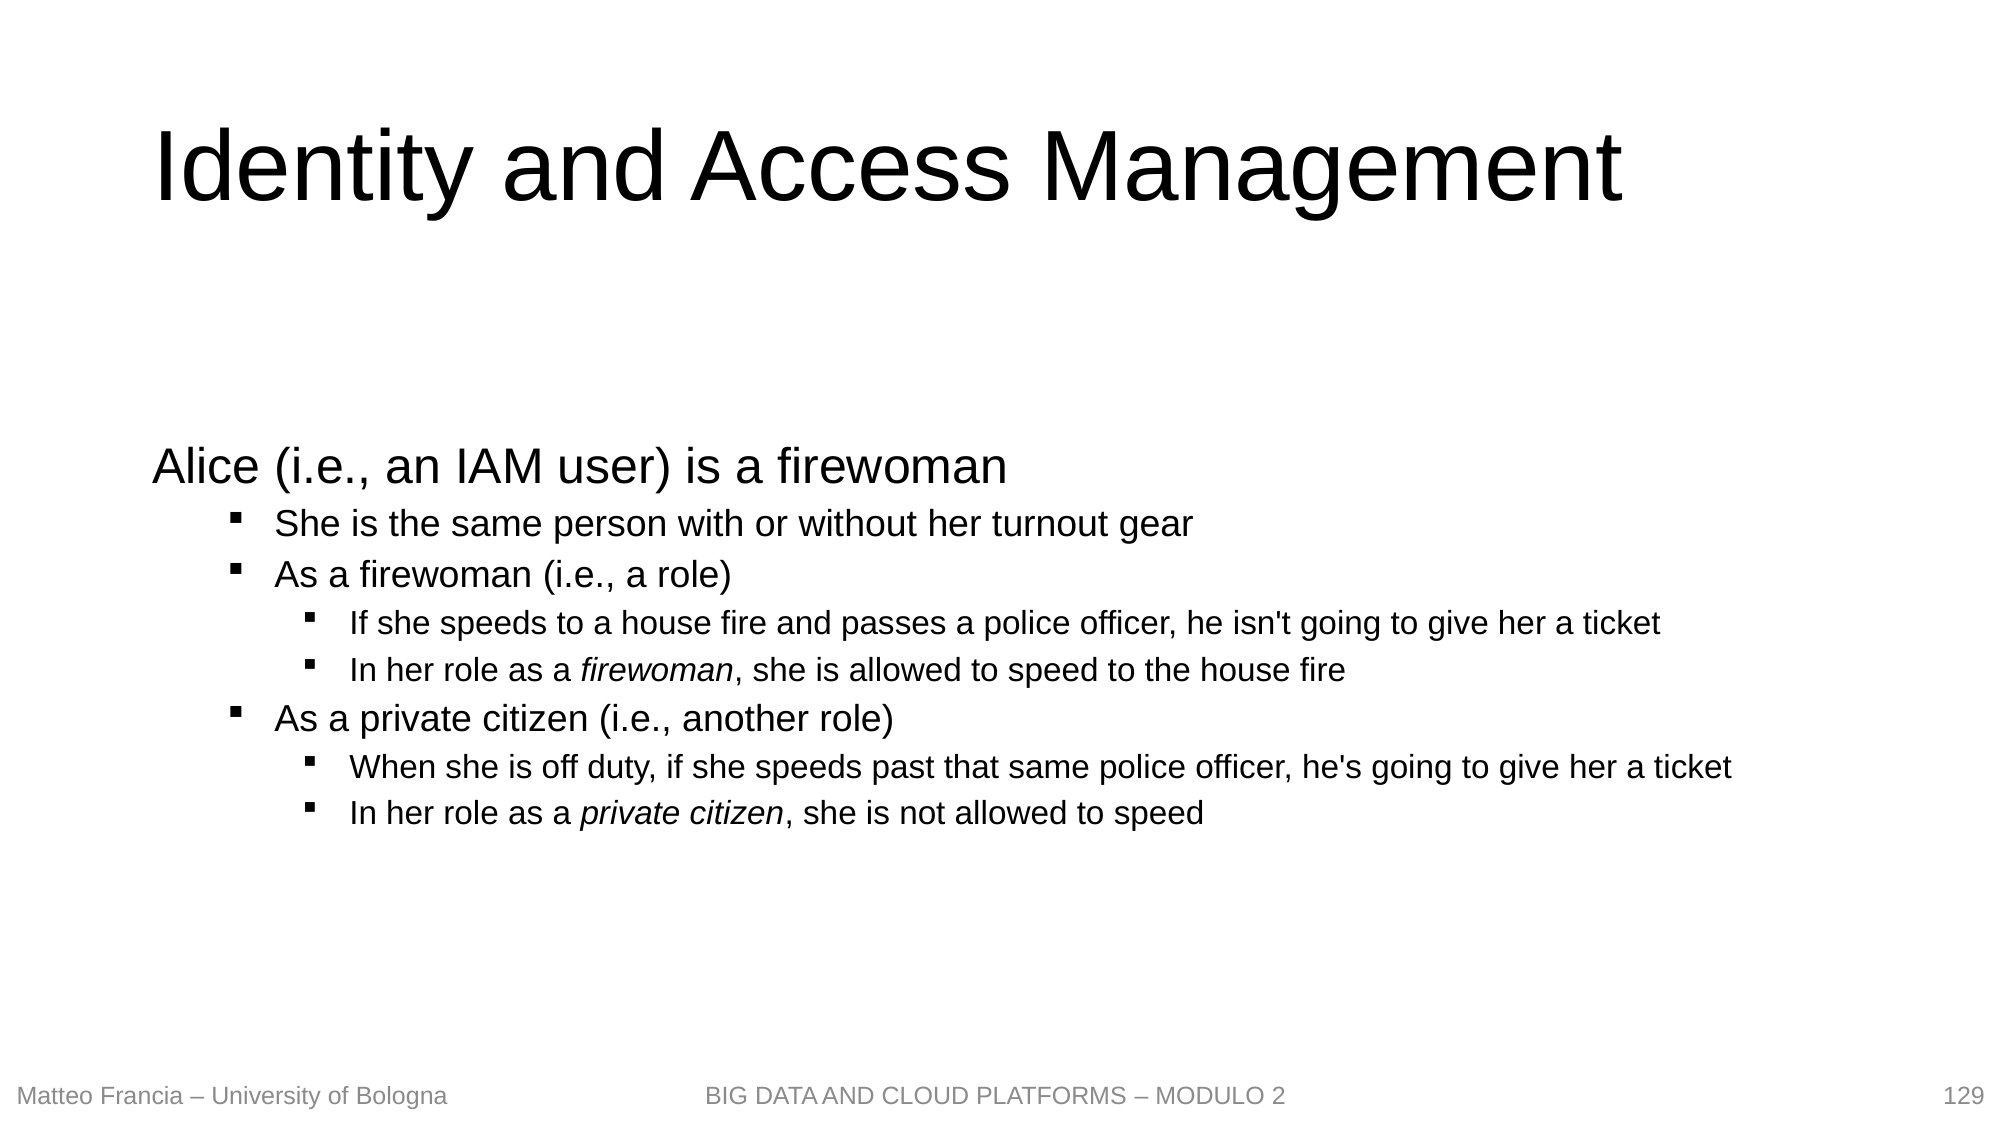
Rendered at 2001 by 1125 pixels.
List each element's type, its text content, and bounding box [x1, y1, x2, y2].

list Alice (i.e., an IAM user) is a firewoman She is the same person with or without her turnout gear As a firewoman (i.e., a role) If she speeds to a house fire and passes a police officer, he isn't going to give her a ticket In her role as a firewoman, she is allowed to speed to the house fire As a private citizen (i.e., another role) When she is off duty, if she speeds past that same police officer, he's going to give her a ticket In her role as a private citizen, she is not allowed to speed [137, 278, 1863, 993]
footer Matteo Francia – University of Bologna [0, 1065, 466, 1125]
title Identity and Access Management [137, 59, 1863, 278]
slide_number 129 [1550, 1065, 2000, 1125]
